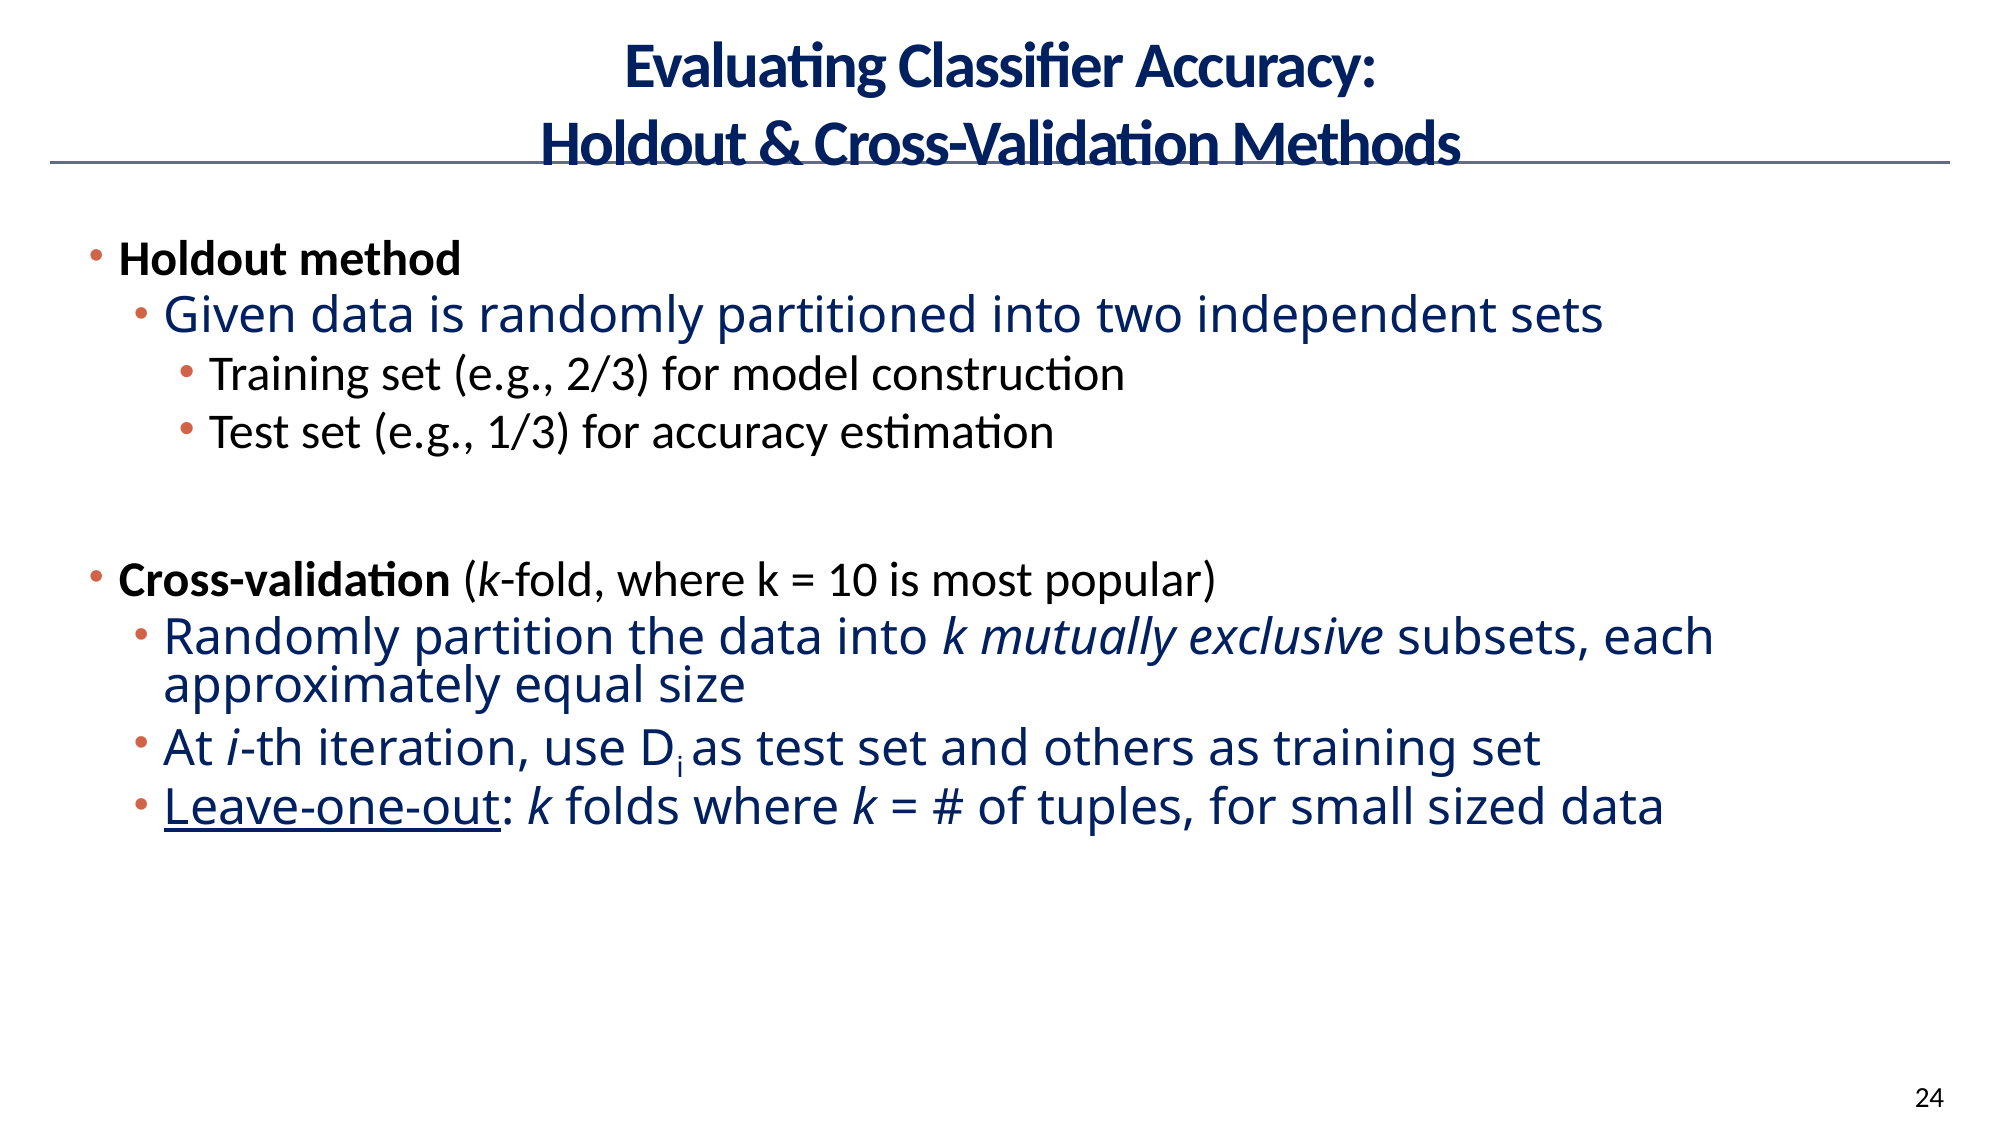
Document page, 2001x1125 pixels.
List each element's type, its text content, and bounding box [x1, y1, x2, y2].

title Evaluating Classifier Accuracy: Holdout & Cross-Validation Methods [337, 12, 1665, 188]
list Holdout method Given data is randomly partitioned into two independent sets Training set (e.g., 2/3) for model construction Test set (e.g., 1/3) for accuracy estimation Cross-validation (k-fold, where k = 10 is most popular) Randomly partition the data into k mutually exclusive subsets, each approximately equal size At i-th iteration, use Di as test set and others as training set Leave-one-out: k folds where k = # of tuples, for small sized data [73, 229, 1862, 1113]
slide_number 24 [1899, 1071, 2000, 1125]
